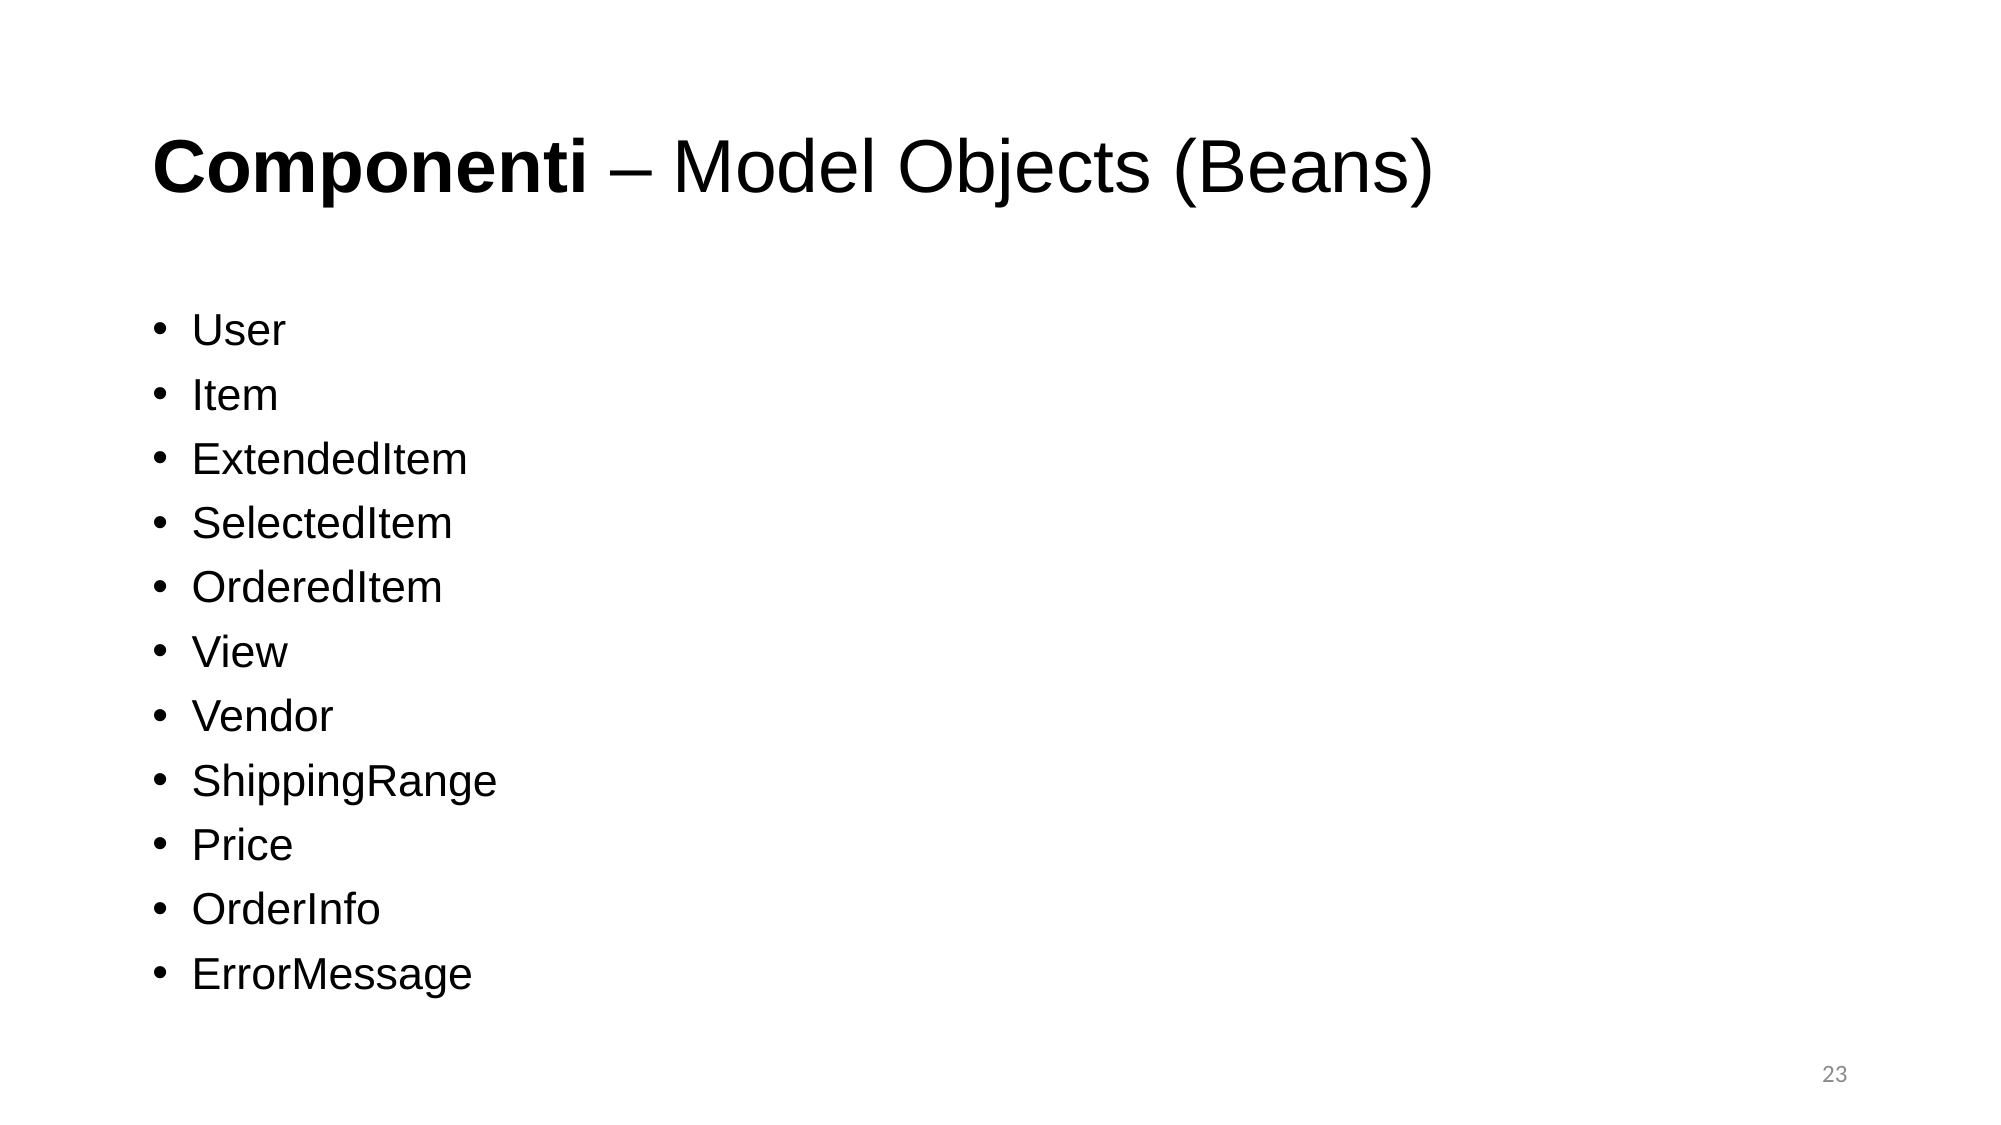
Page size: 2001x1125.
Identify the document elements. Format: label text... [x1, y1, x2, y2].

text_box Componenti – Model Objects (Beans) [137, 59, 1863, 278]
text_box User Item ExtendedItem SelectedItem OrderedItem View Vendor ShippingRange Price OrderInfo ErrorMessage [137, 299, 1863, 1014]
text_box 23 [1412, 1042, 1863, 1103]
